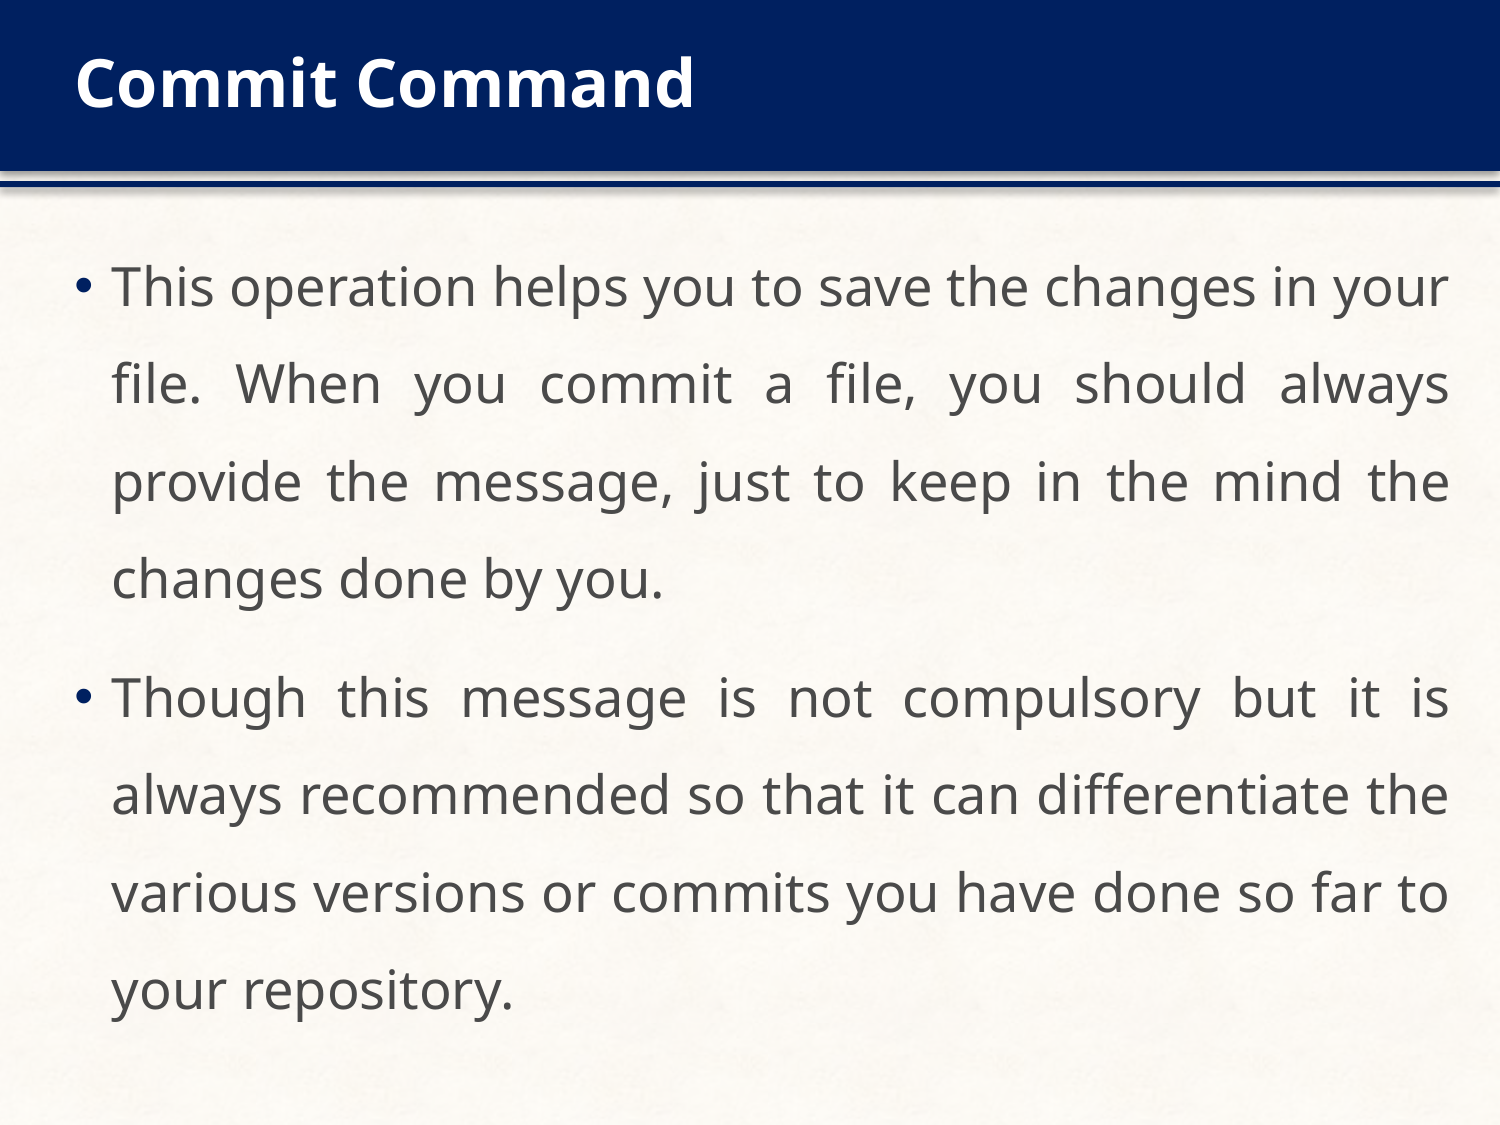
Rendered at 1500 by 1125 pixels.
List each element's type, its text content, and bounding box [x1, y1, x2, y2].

list This operation helps you to save the changes in your file. When you commit a file, you should always provide the message, just to keep in the mind the changes done by you. Though this message is not compulsory but it is always recommended so that it can differentiate the various versions or commits you have done so far to your repository. [59, 212, 1468, 1099]
title Commit Command [59, 0, 1500, 171]
